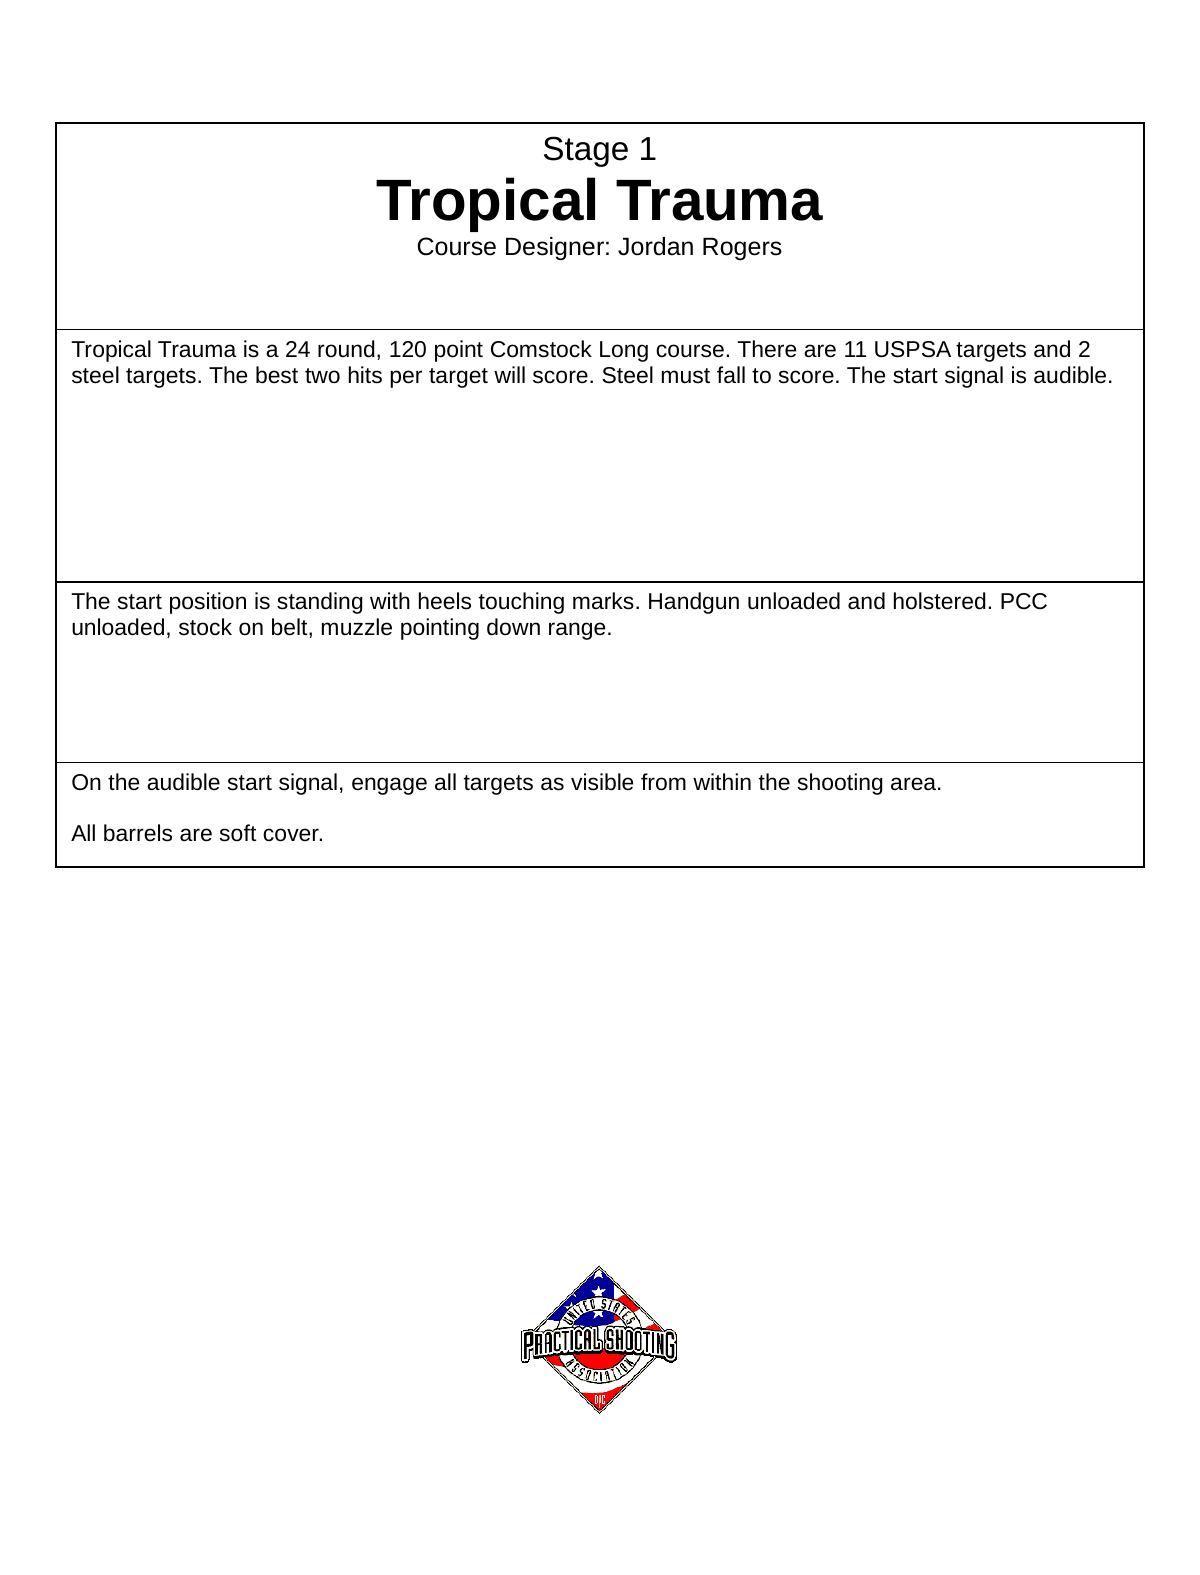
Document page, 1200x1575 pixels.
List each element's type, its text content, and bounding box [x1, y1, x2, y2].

table_cell On the audible start signal, engage all targets as visible from within the shooting area. All barrels are soft cover. [57, 763, 1143, 866]
table_cell Tropical Trauma is a 24 round, 120 point Comstock Long course. There are 11 USPSA targets and 2 steel targets. The best two hits per target will score. Steel must fall to score. The start signal is audible. [57, 330, 1143, 581]
table_header Stage 1 Tropical Trauma Course Designer: Jordan Rogers [57, 124, 1143, 329]
picture [513, 1264, 687, 1417]
table_cell The start position is standing with heels touching marks. Handgun unloaded and holstered. PCC unloaded, stock on belt, muzzle pointing down range. [57, 583, 1143, 762]
